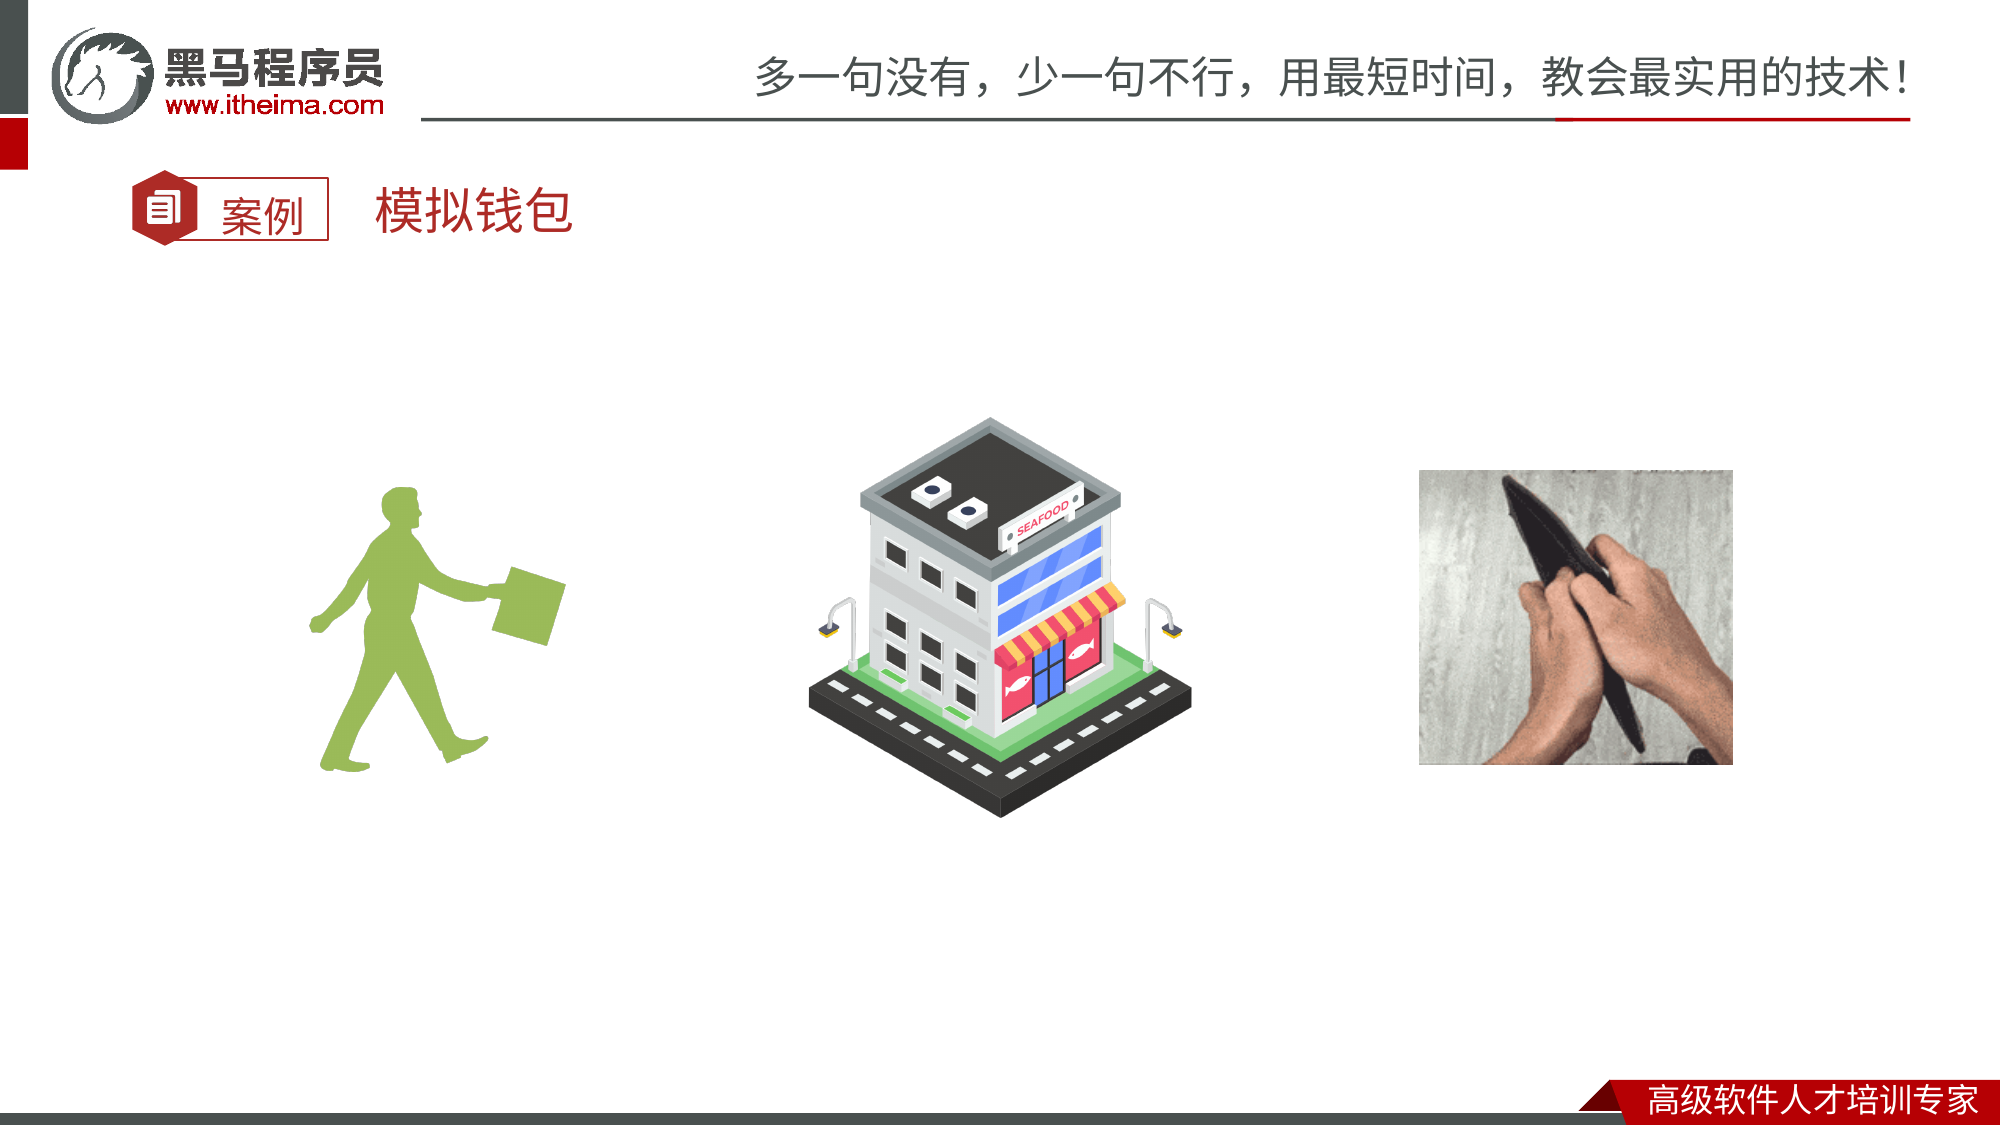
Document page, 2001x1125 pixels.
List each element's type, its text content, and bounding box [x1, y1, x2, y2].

picture [50, 26, 384, 125]
list 模拟钱包 [360, 166, 1872, 252]
picture [147, 190, 181, 224]
picture [1419, 470, 1733, 765]
picture [295, 487, 581, 773]
picture [799, 417, 1200, 818]
